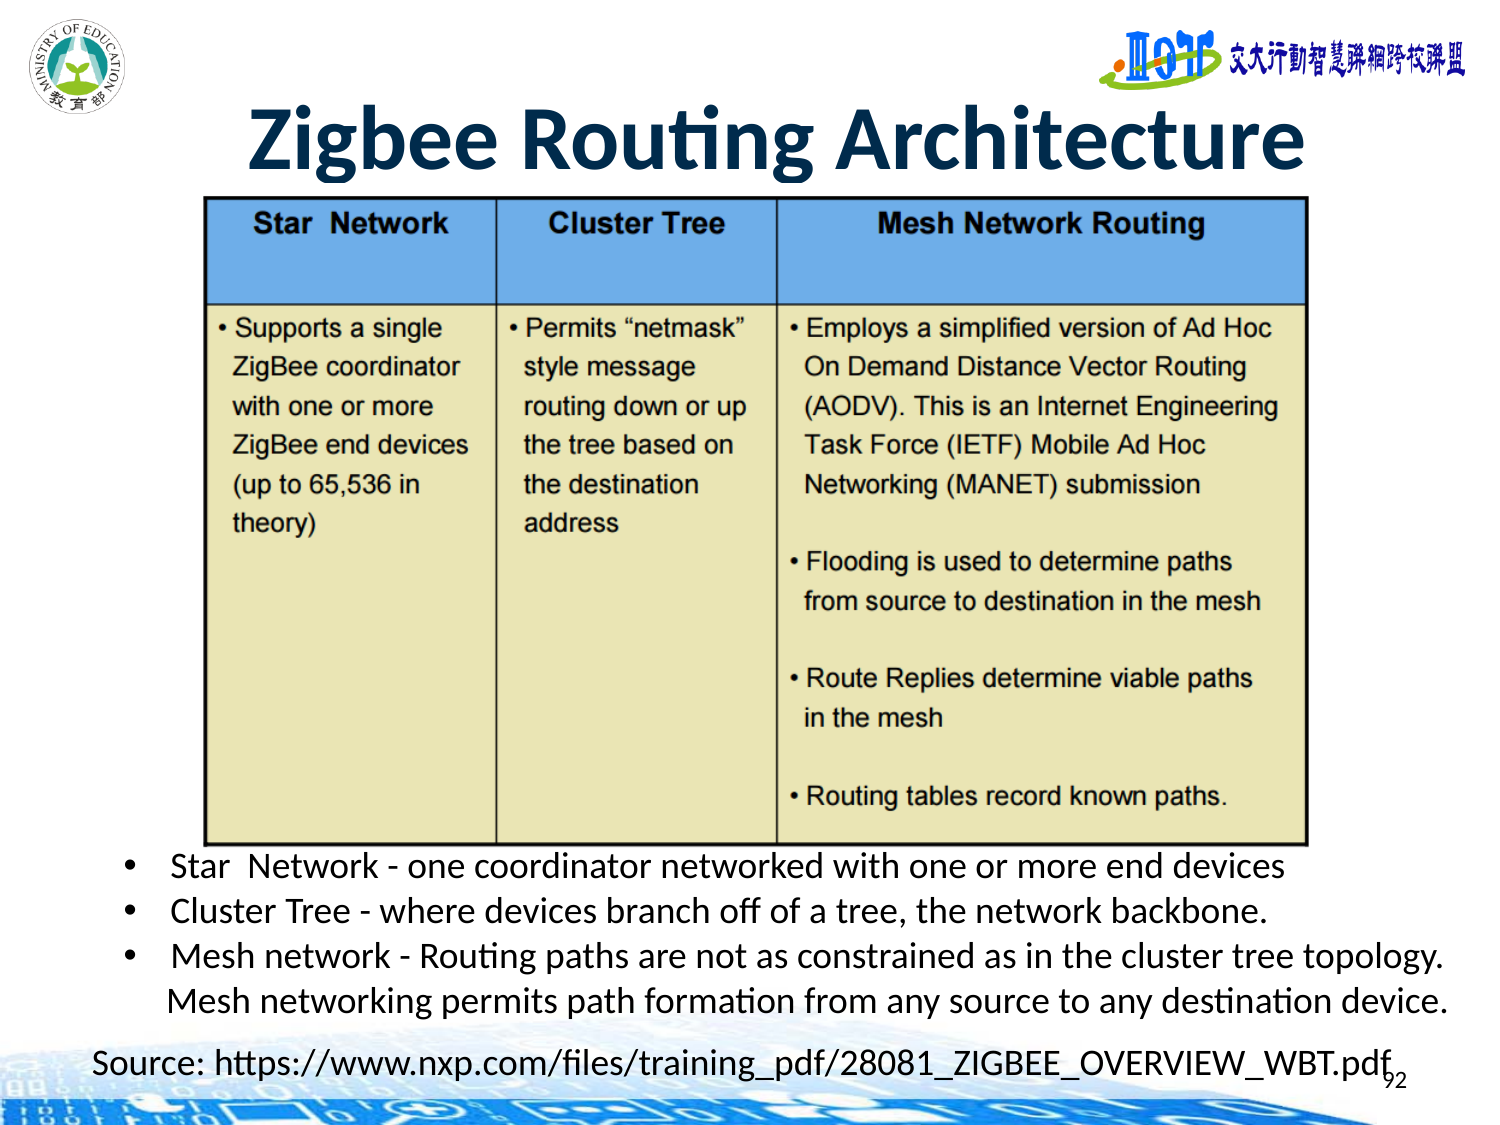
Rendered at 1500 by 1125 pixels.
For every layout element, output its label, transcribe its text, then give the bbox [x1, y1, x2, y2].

picture [29, 19, 125, 114]
picture [1099, 30, 1465, 90]
text_box Source: https://www.nxp.com/files/training_pdf/28081_ZIGBEE_OVERVIEW_WBT.pdf [77, 1031, 1408, 1091]
text_box Star Network - one coordinator networked with one or more end devices Cluster Tree - where devices branch off of a tree, the network backbone. Mesh network - Routing paths are not as constrained as in the cluster tree topology. Mesh networking permits path formation from any source to any destination device. [108, 834, 1474, 1029]
slide_number 92 [1367, 1056, 1464, 1117]
title Zigbee Routing Architecture [103, 55, 1454, 210]
picture [182, 183, 1316, 858]
picture [0, 987, 1377, 1125]
